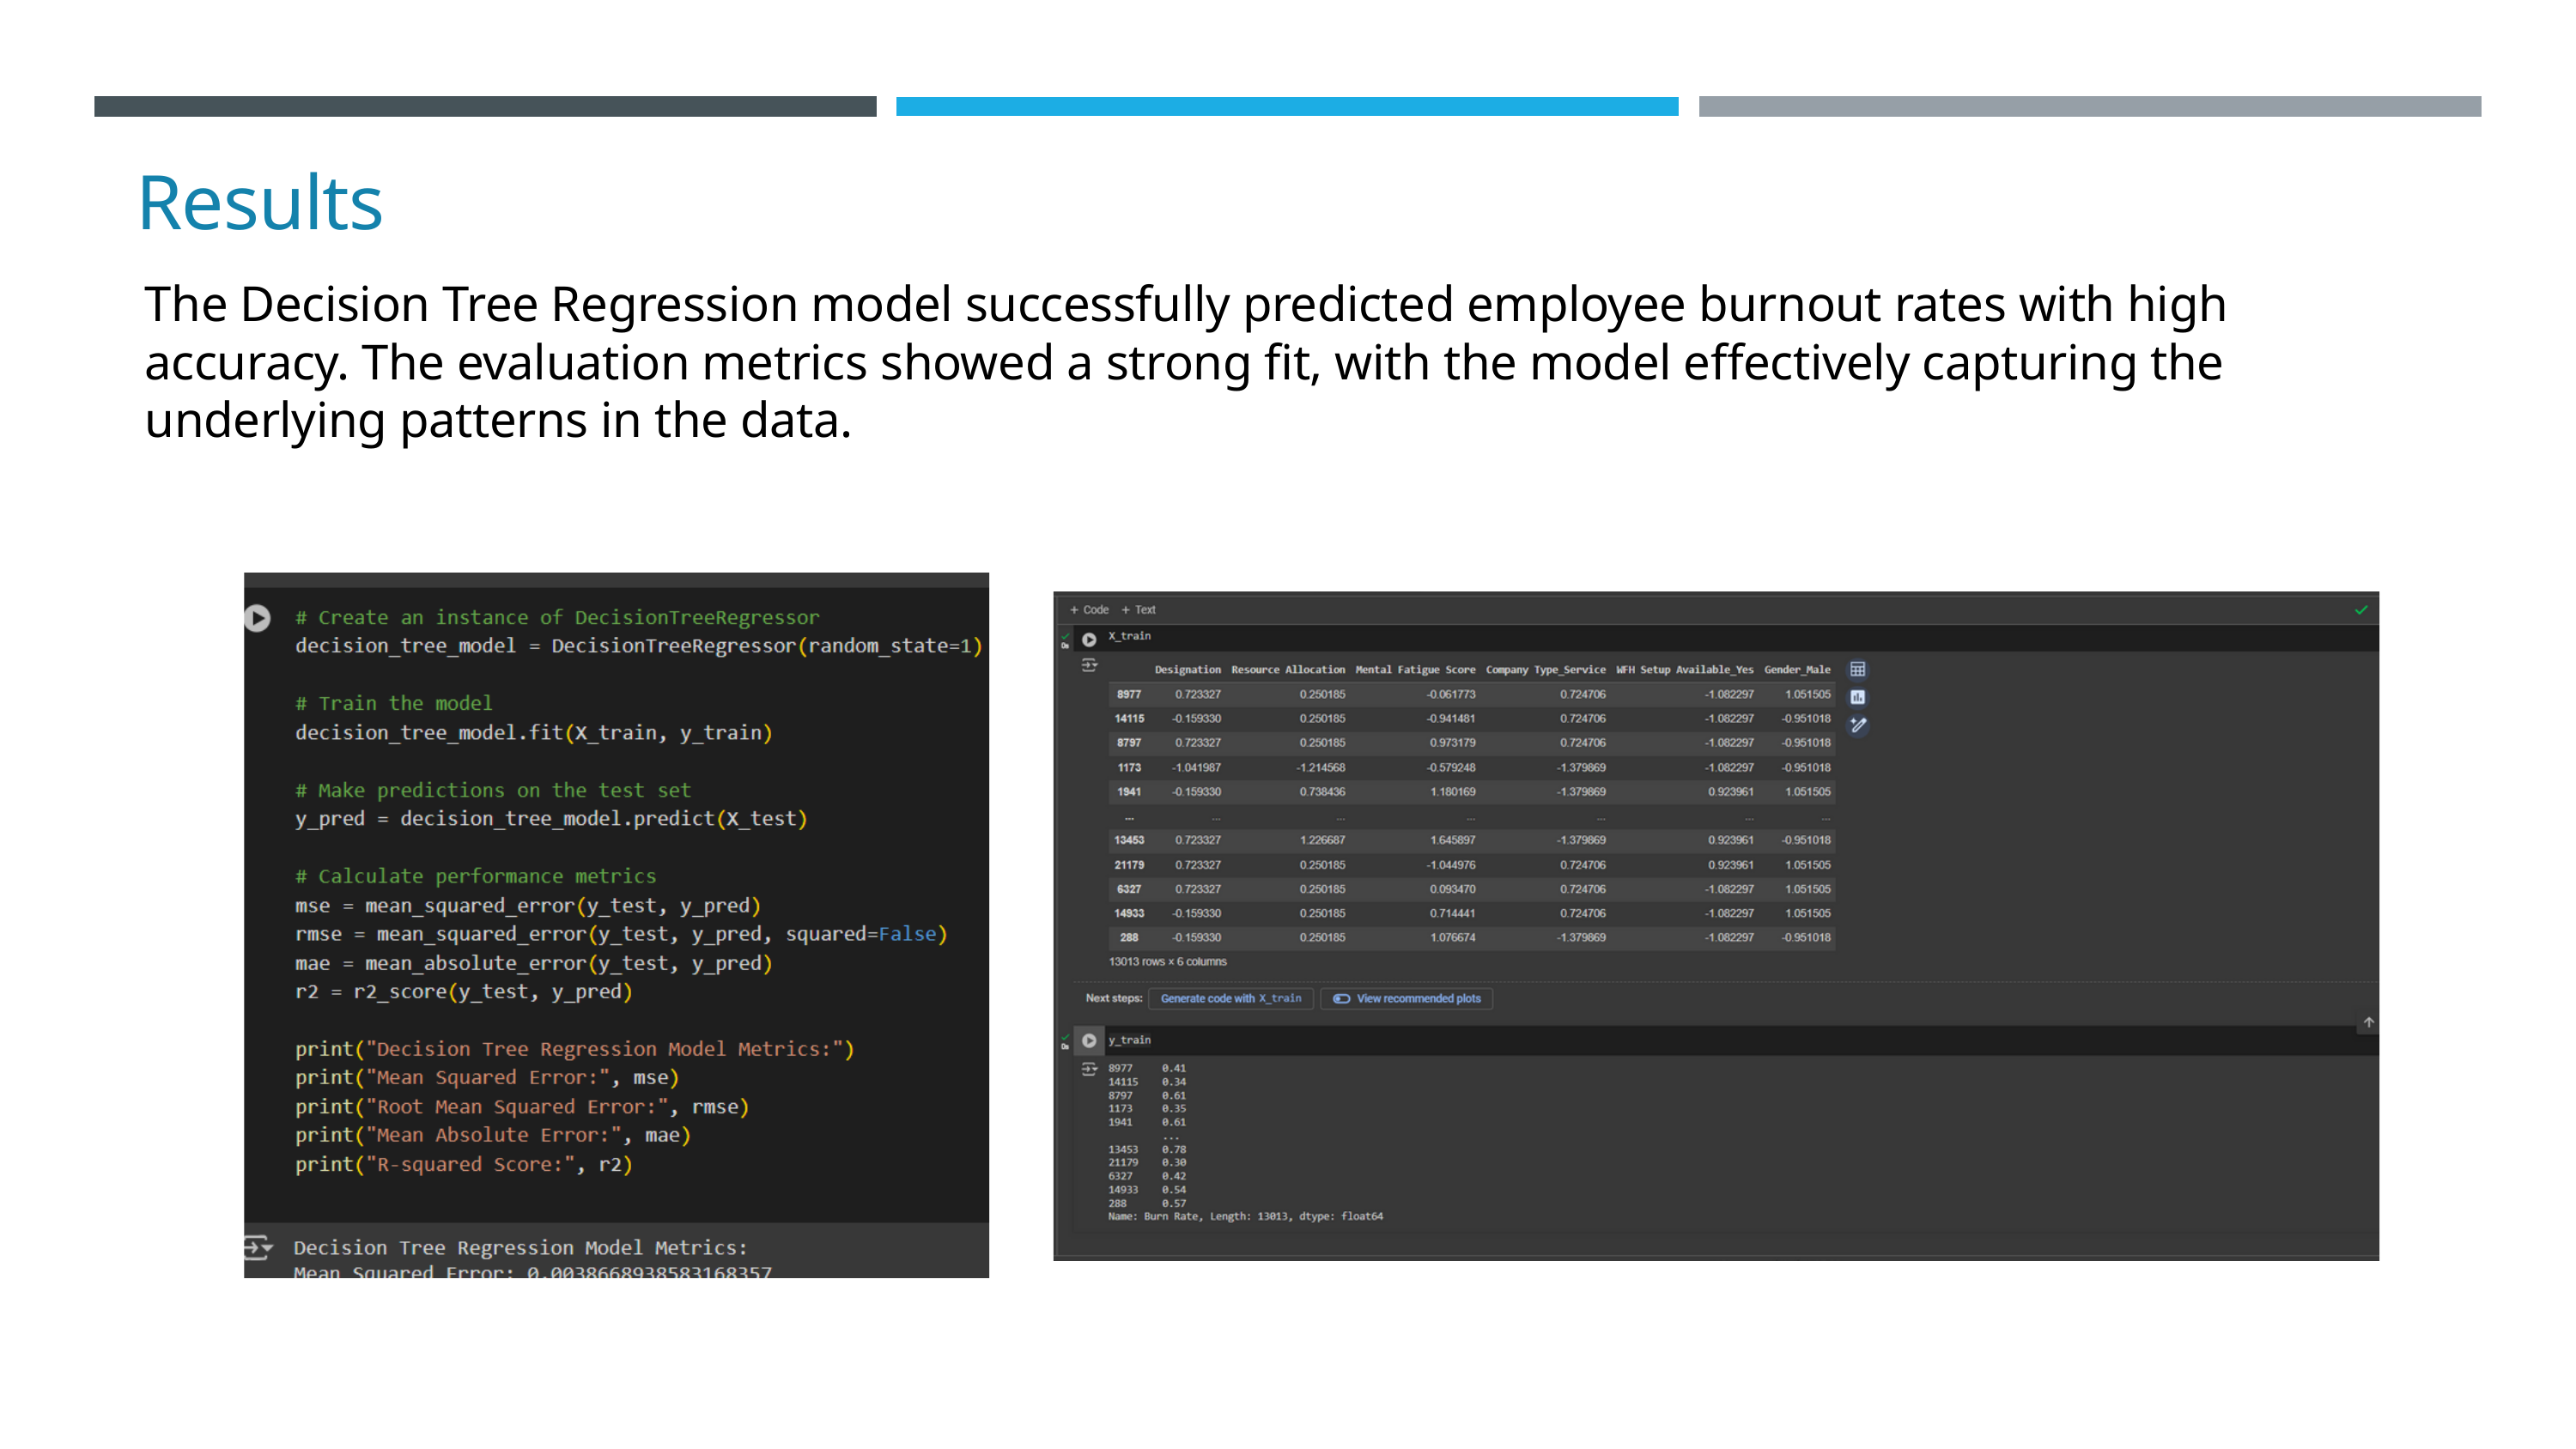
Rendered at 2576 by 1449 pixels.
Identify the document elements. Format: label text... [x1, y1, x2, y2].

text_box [1698, 95, 2482, 118]
text_box [1053, 591, 2380, 1261]
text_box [94, 96, 878, 118]
text_box [244, 573, 990, 1278]
text_box Results [136, 154, 2440, 245]
text_box The Decision Tree Regression model successfully predicted employee burnout rates with high accuracy. The evaluation metrics showed a strong fit, with the model effectively capturing the underlying patterns in the data. [144, 273, 2343, 448]
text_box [896, 96, 1680, 117]
